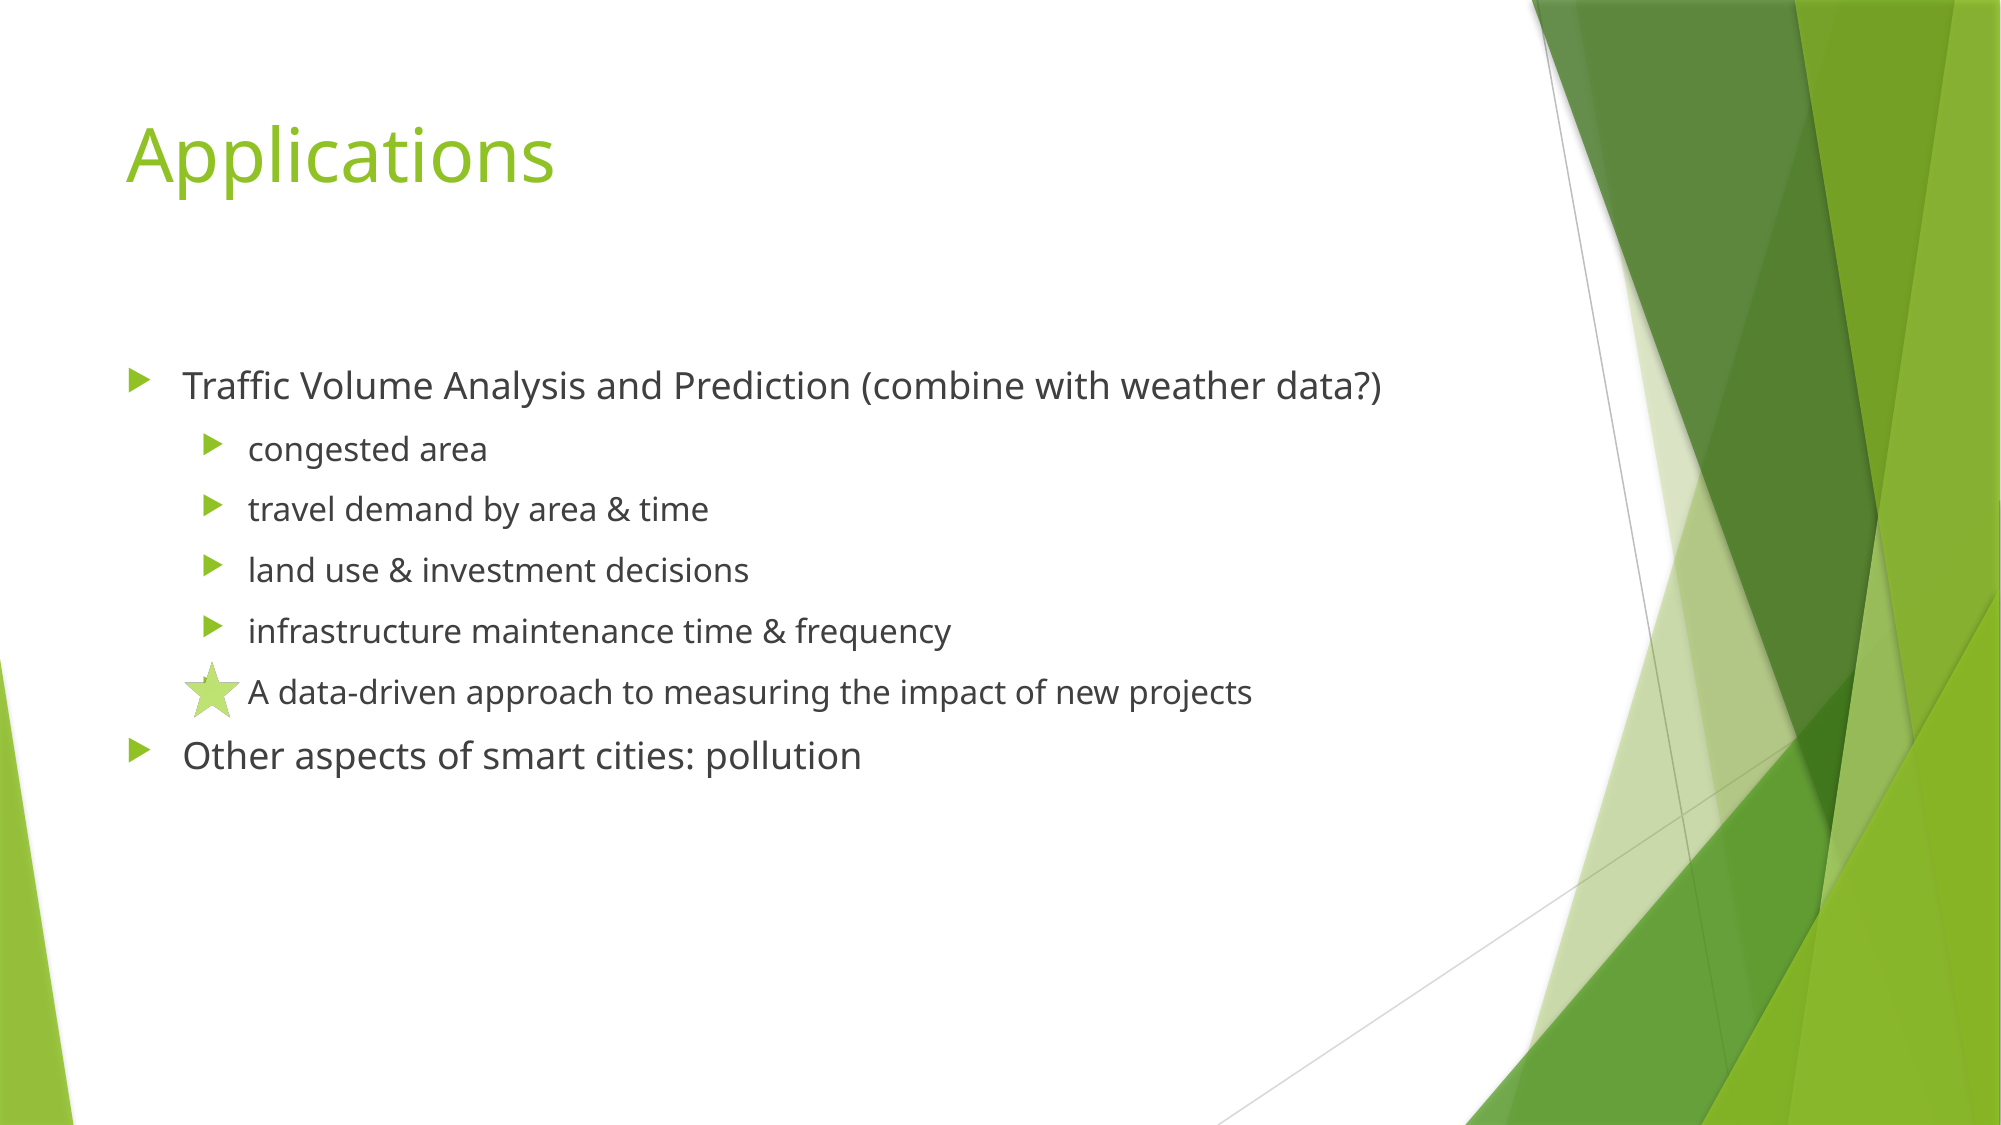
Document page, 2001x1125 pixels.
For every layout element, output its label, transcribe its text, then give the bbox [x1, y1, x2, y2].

picture [178, 656, 246, 723]
title Applications [111, 99, 1522, 317]
list Traffic Volume Analysis and Prediction (combine with weather data?) congested area travel demand by area & time land use & investment decisions infrastructure maintenance time & frequency A data-driven approach to measuring the impact of new projects Other aspects of smart cities: pollution [111, 354, 1522, 992]
